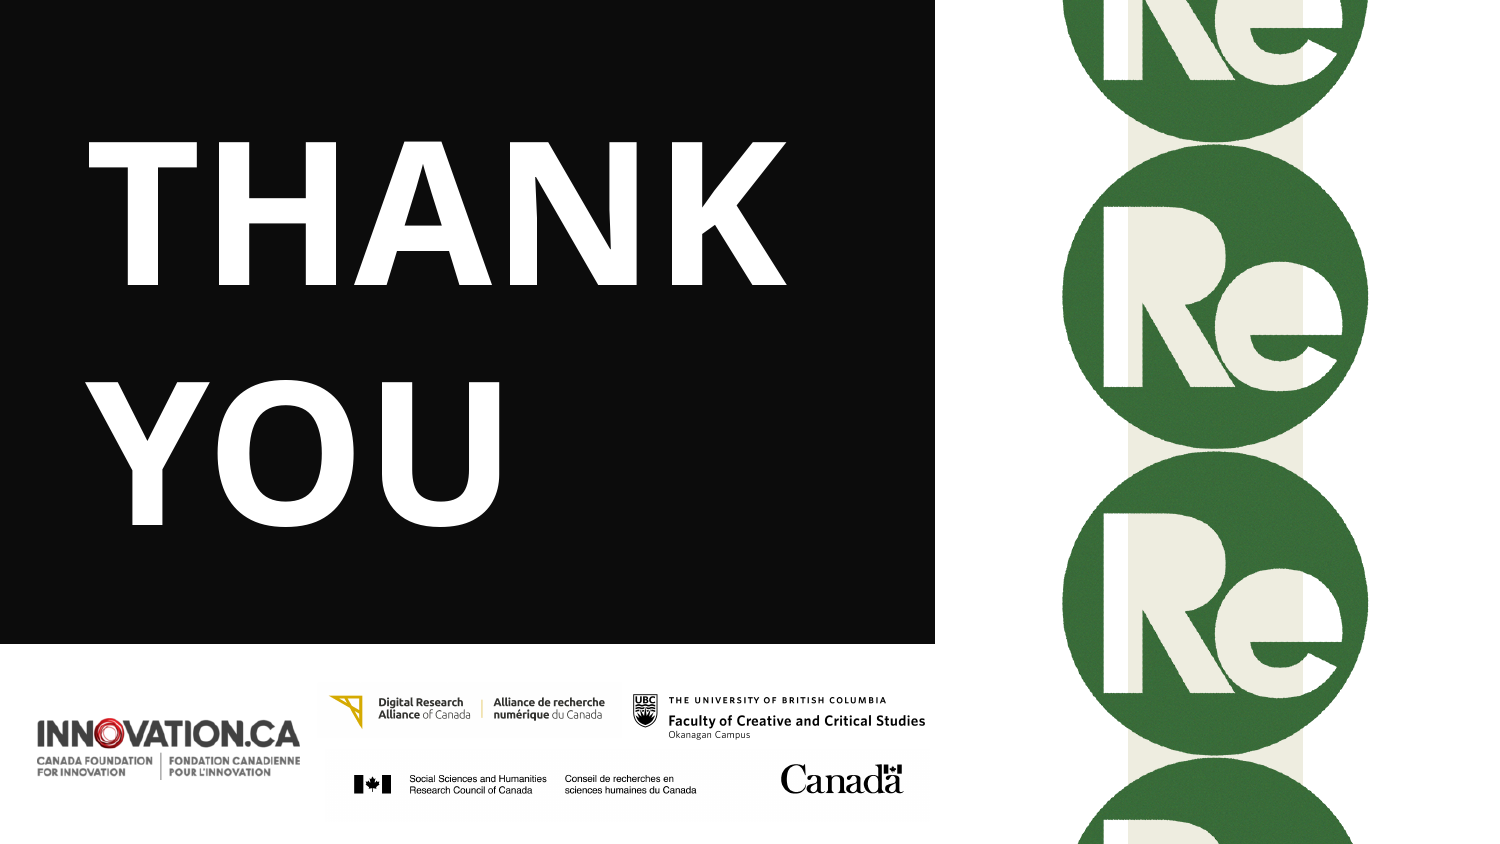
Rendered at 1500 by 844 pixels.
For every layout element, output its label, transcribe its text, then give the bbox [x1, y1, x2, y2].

text_box THANK YOU [70, 70, 921, 394]
picture [0, 0, 1500, 844]
